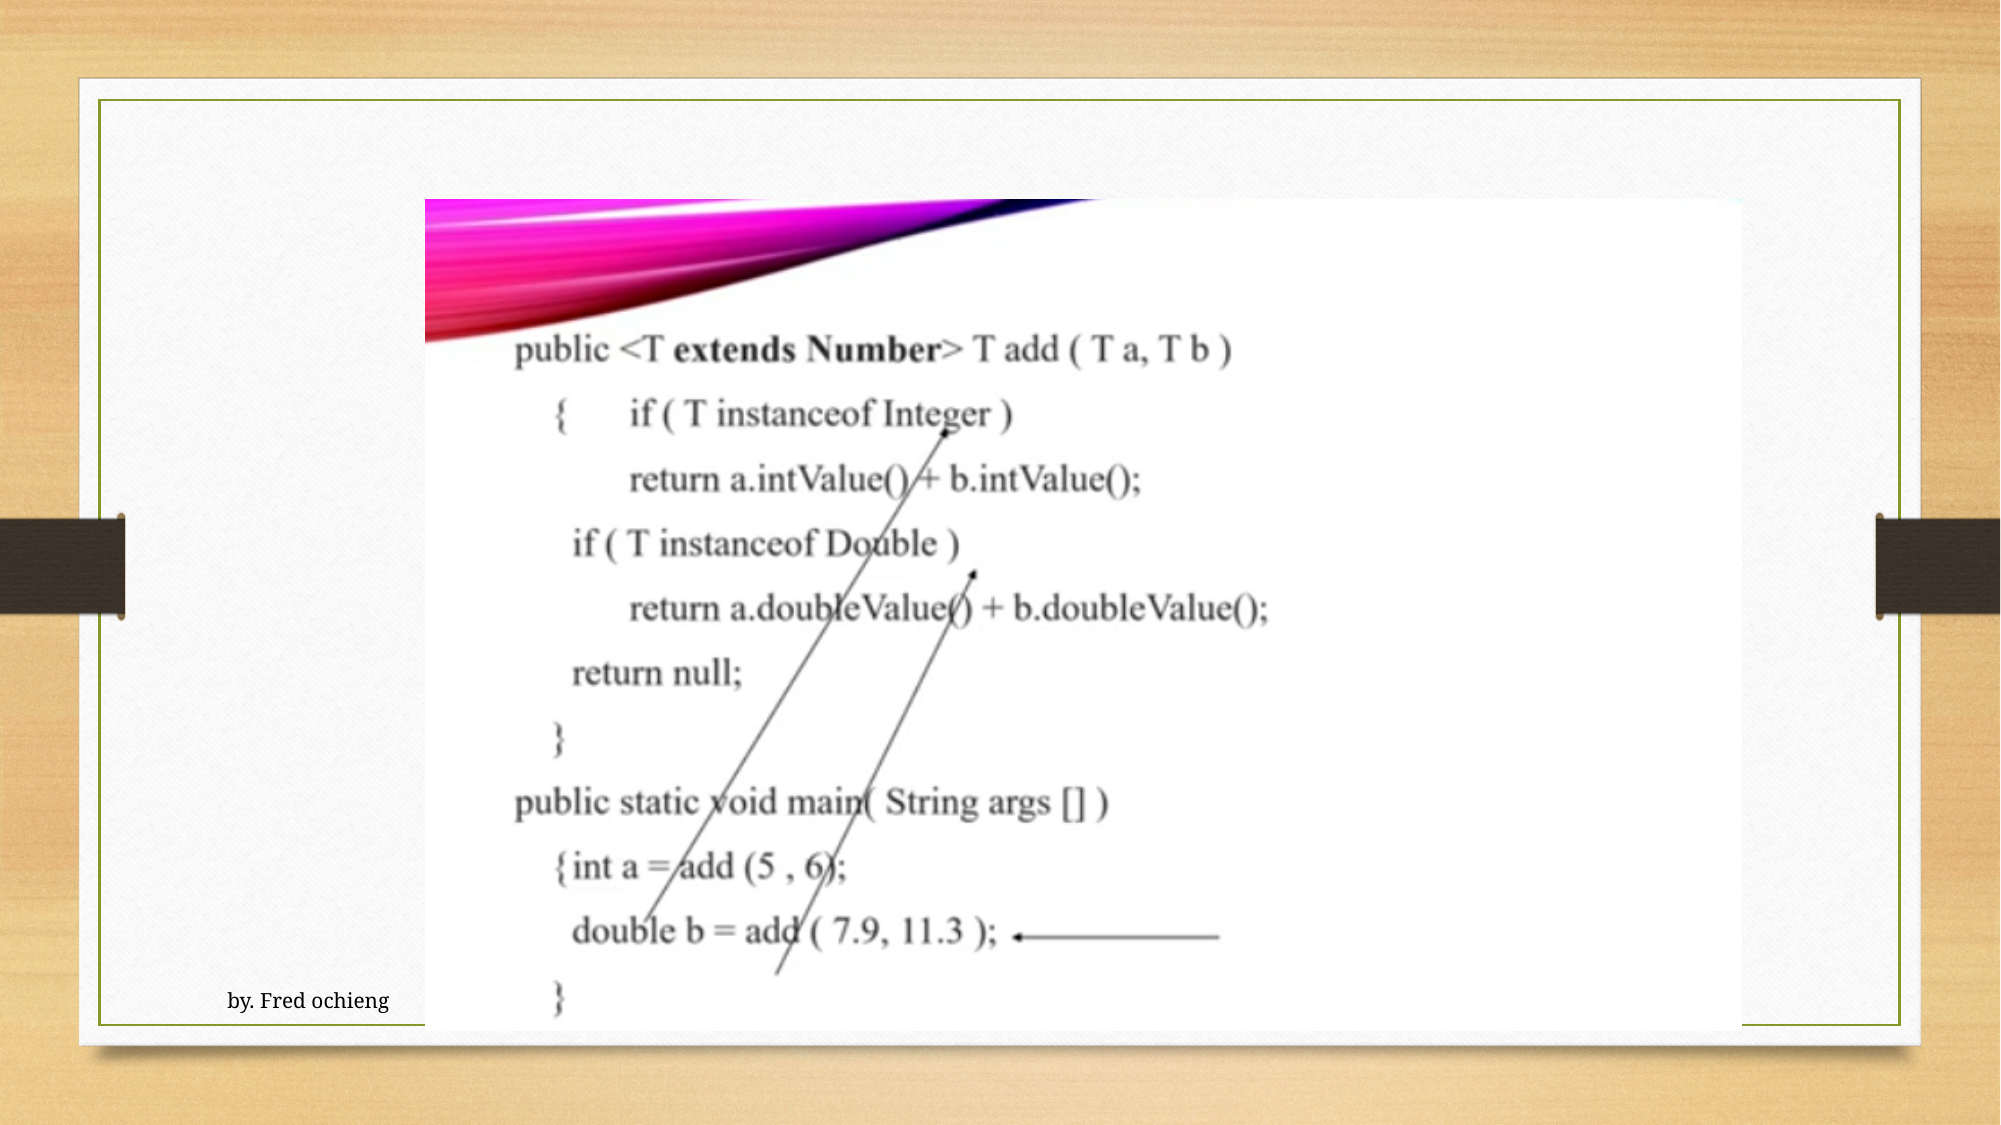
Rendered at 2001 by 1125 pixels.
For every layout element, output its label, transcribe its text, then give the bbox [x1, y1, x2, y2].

footer by. Fred ochieng [212, 979, 425, 1025]
picture [0, 0, 2001, 1125]
